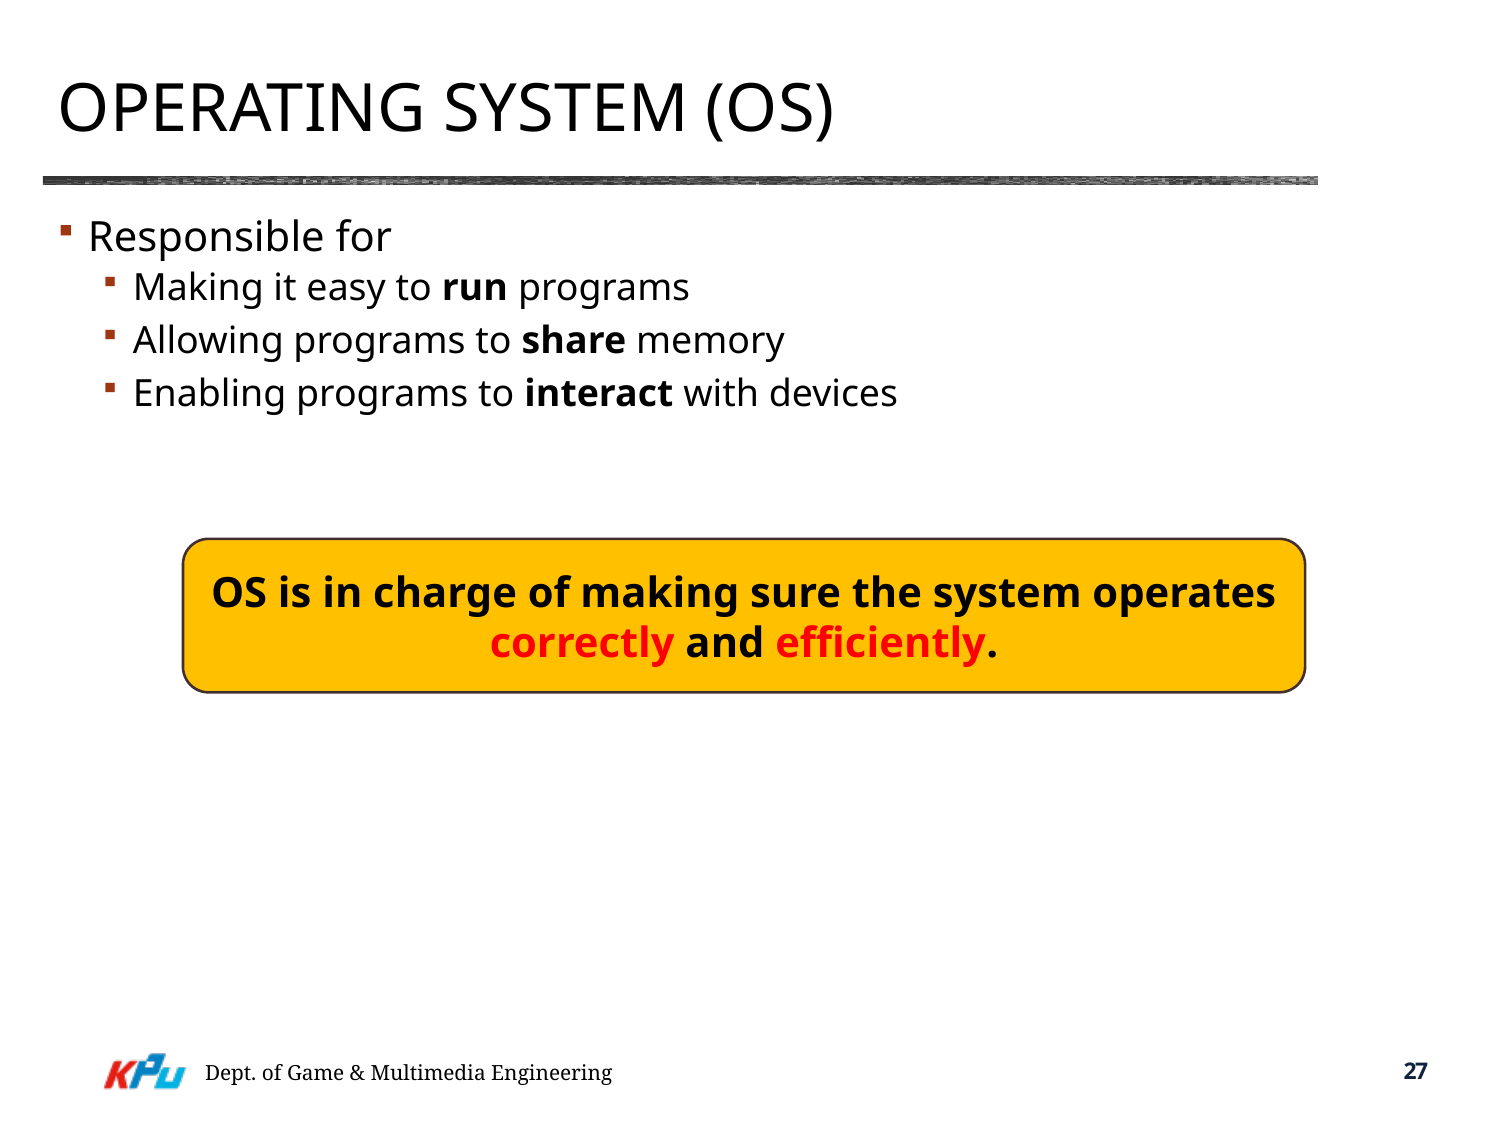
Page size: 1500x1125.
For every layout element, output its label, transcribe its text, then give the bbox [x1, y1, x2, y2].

text_box OS is in charge of making sure the system operates correctly and efficiently. [181, 537, 1307, 694]
list Responsible for Making it easy to run programs Allowing programs to share memory Enabling programs to interact with devices [42, 207, 1458, 1013]
picture [92, 1030, 191, 1120]
footer Dept. of Game & Multimedia Engineering [190, 1042, 879, 1103]
slide_number 27 [1379, 1042, 1459, 1103]
title Operating System (OS) [42, 39, 1458, 182]
